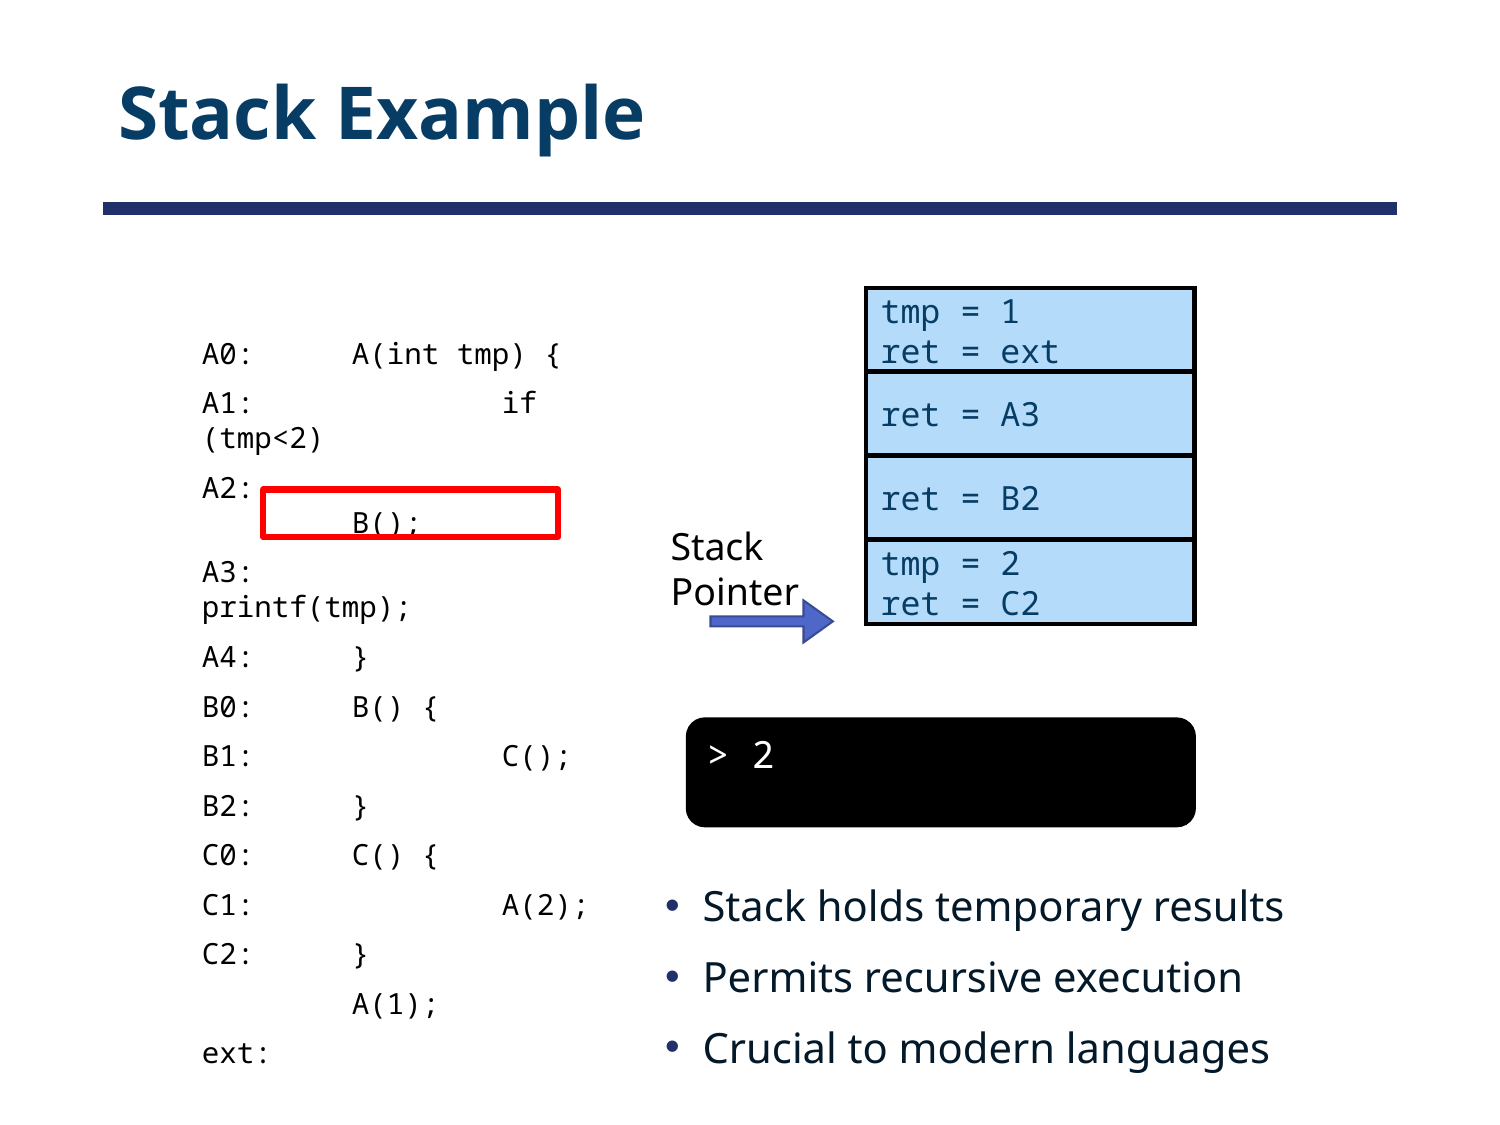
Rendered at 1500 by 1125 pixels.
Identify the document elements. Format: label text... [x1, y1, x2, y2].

list Stack holds temporary results Permits recursive execution Crucial to modern languages [650, 872, 1397, 1091]
title Stack Example [103, 34, 1397, 197]
text_box tmp = 2 ret = C2 [865, 539, 1196, 625]
text_box A0: A(int tmp) { A1: if (tmp<2) A2: B(); A3: printf(tmp); A4: } B0: B() { B1: C(); B2: } C0: C() { C1: A(2); C2: } A(1); ext: [187, 327, 634, 1077]
text_box [263, 489, 558, 538]
text_box > 2 [685, 717, 1196, 828]
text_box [667, 515, 833, 643]
text_box ret = B2 [865, 454, 1196, 539]
text_box tmp = 1 ret = ext [865, 287, 1196, 370]
text_box ret = A3 [865, 370, 1196, 454]
